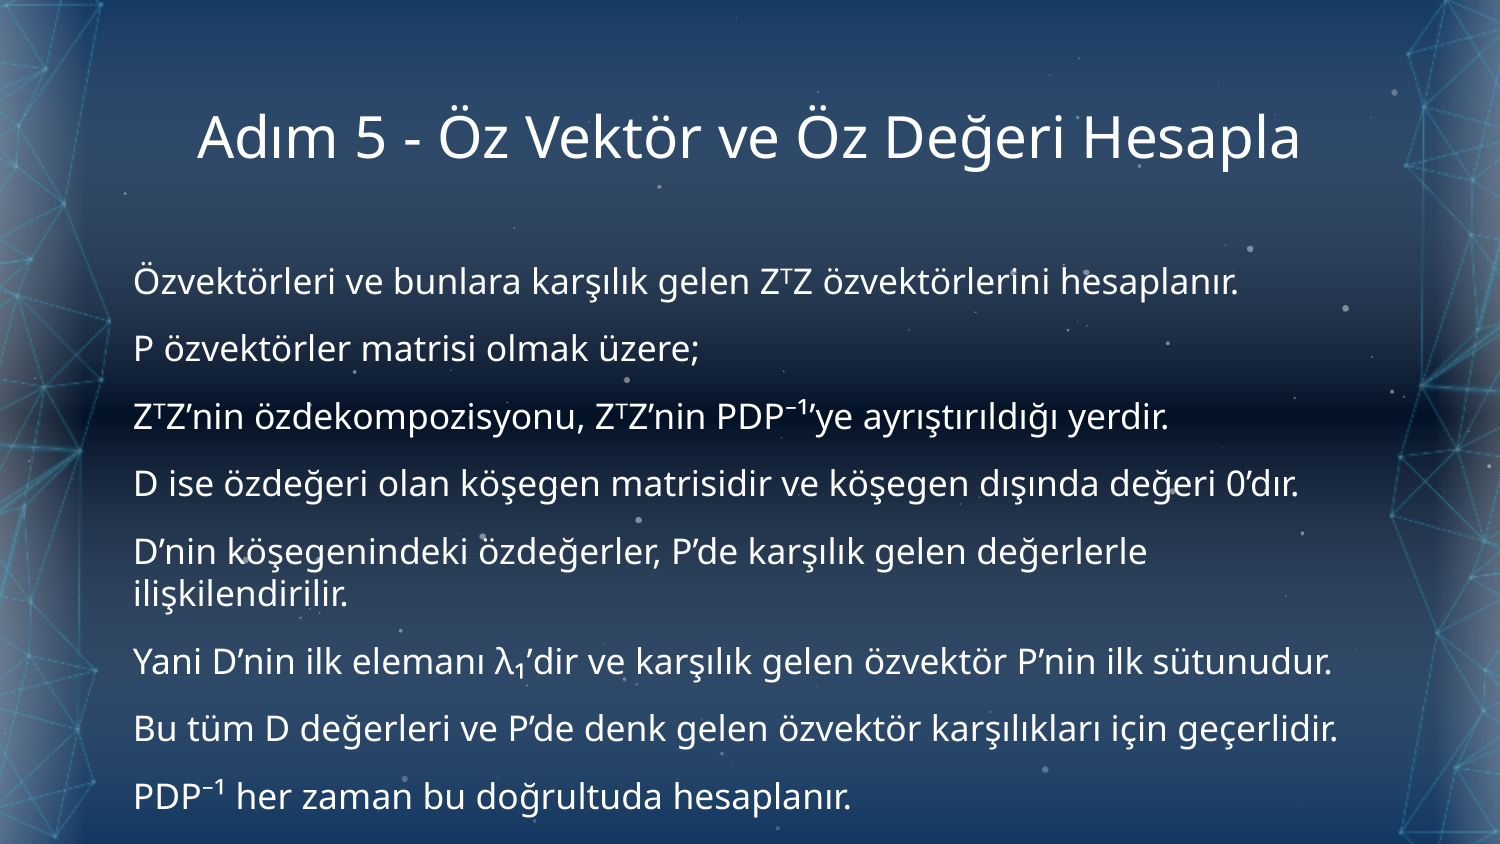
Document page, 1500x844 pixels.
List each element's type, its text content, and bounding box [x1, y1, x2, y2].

picture [0, 0, 1500, 844]
title Adım 5 - Öz Vektör ve Öz Değeri Hesapla [117, 88, 1382, 183]
list Özvektörleri ve bunlara karşılık gelen ZᵀZ özvektörlerini hesaplanır. P özvektörler matrisi olmak üzere; ZᵀZ’nin özdekompozisyonu, ZᵀZ’nin PDP⁻¹’ye ayrıştırıldığı yerdir. D ise özdeğeri olan köşegen matrisidir ve köşegen dışında değeri 0’dır. D’nin köşegenindeki özdeğerler, P’de karşılık gelen değerlerle ilişkilendirilir. Yani D’nin ilk elemanı λ₁’dir ve karşılık gelen özvektör P’nin ilk sütunudur. Bu tüm D değerleri ve P’de denk gelen özvektör karşılıkları için geçerlidir. PDP⁻¹ her zaman bu doğrultuda hesaplanır. [117, 244, 1382, 758]
